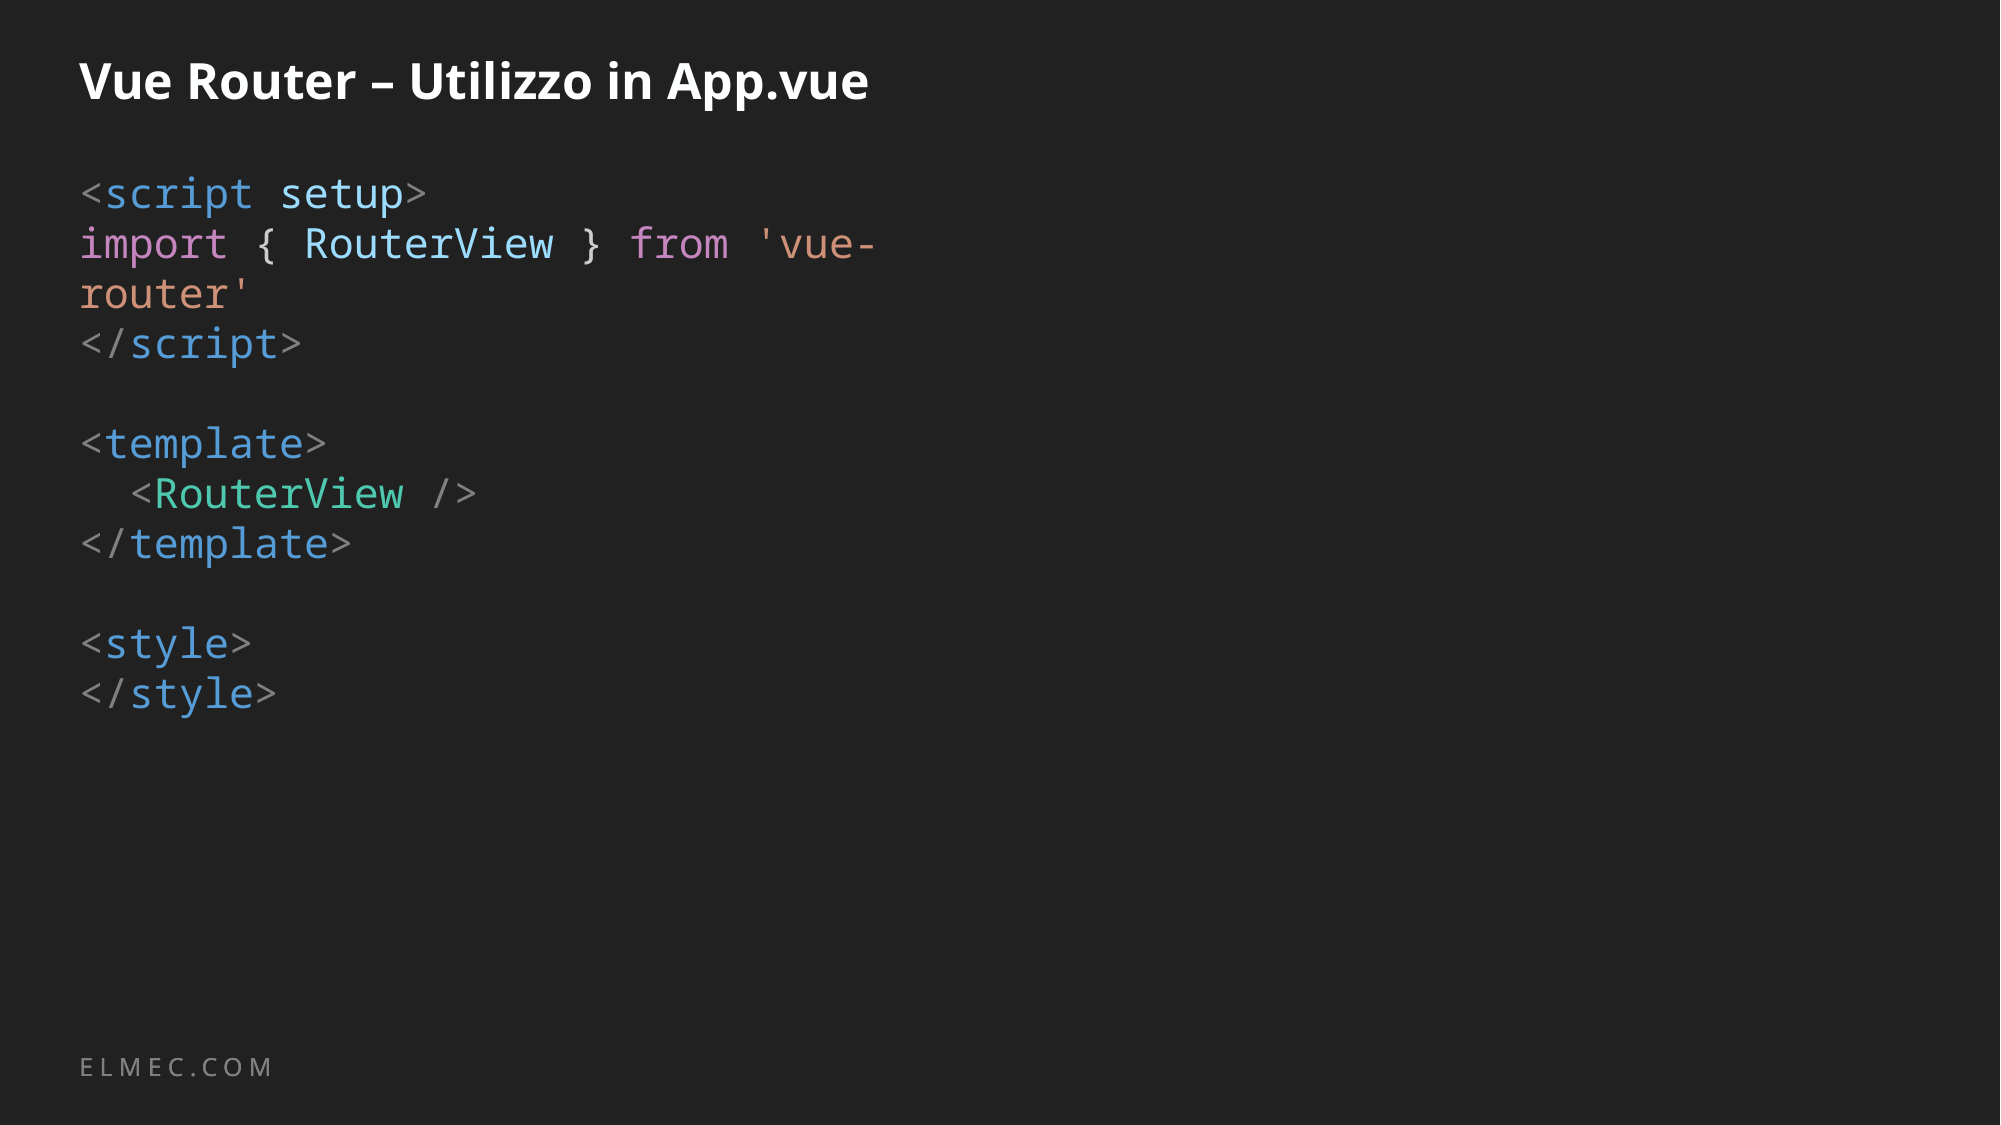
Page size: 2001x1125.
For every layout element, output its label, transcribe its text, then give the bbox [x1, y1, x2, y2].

title Vue Router – Utilizzo in App.vue [64, 49, 1790, 112]
text_box <script setup> import { RouterView } from 'vue-router' </script> <template> <RouterView /> </template> <style> </style> [64, 159, 1064, 725]
